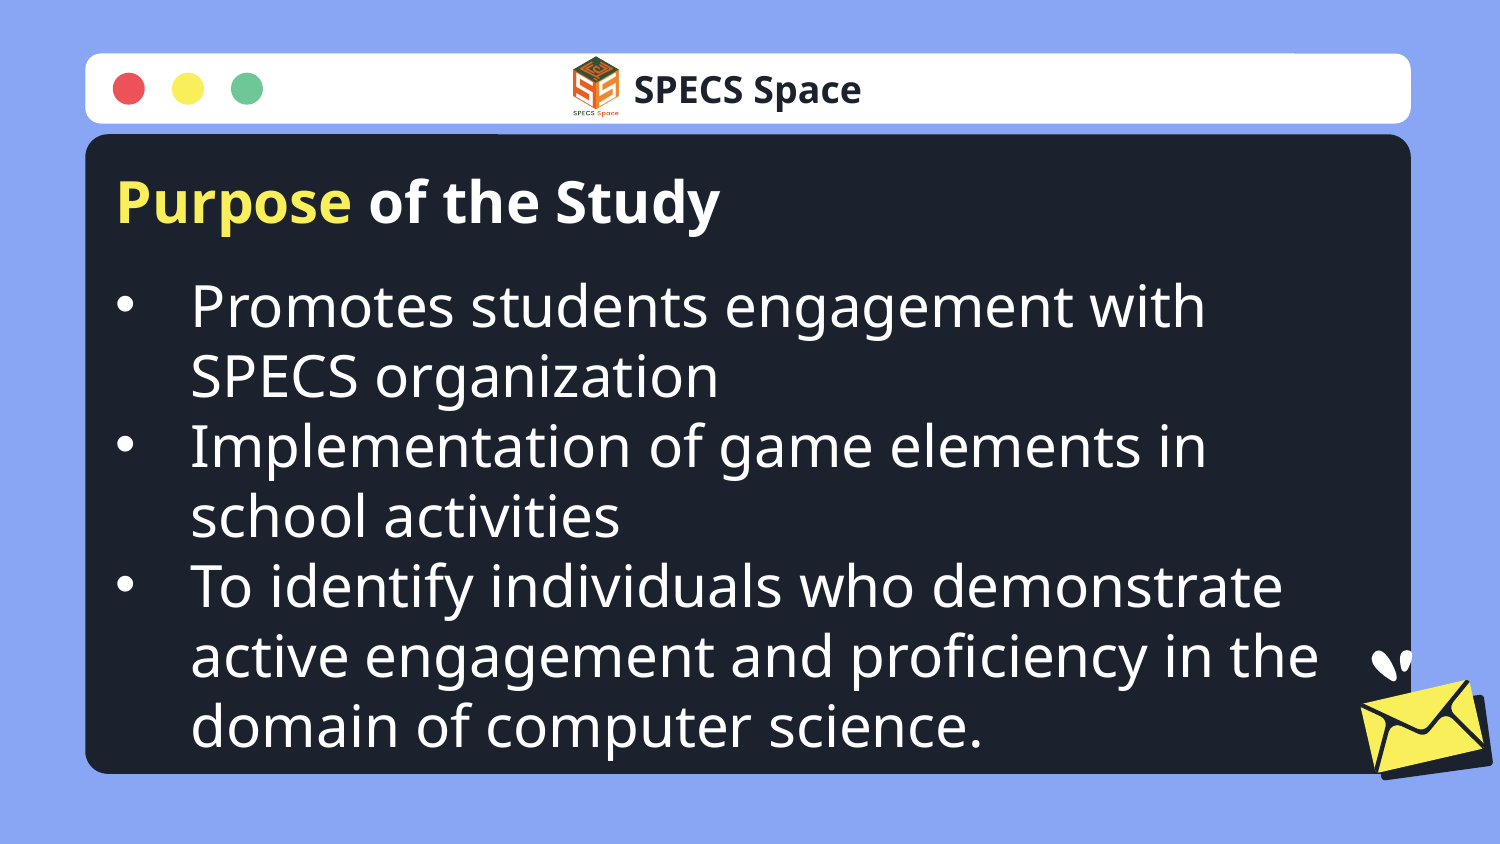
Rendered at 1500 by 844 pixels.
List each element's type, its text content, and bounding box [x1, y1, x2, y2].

title Purpose of the Study [100, 153, 1365, 247]
picture [573, 56, 620, 120]
text_box SPECS Space [622, 58, 899, 119]
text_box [1360, 637, 1485, 775]
text_box Promotes students engagement with SPECS organization Implementation of game elements in school activities To identify individuals who demonstrate active engagement and proficiency in the domain of computer science. [100, 253, 1365, 746]
